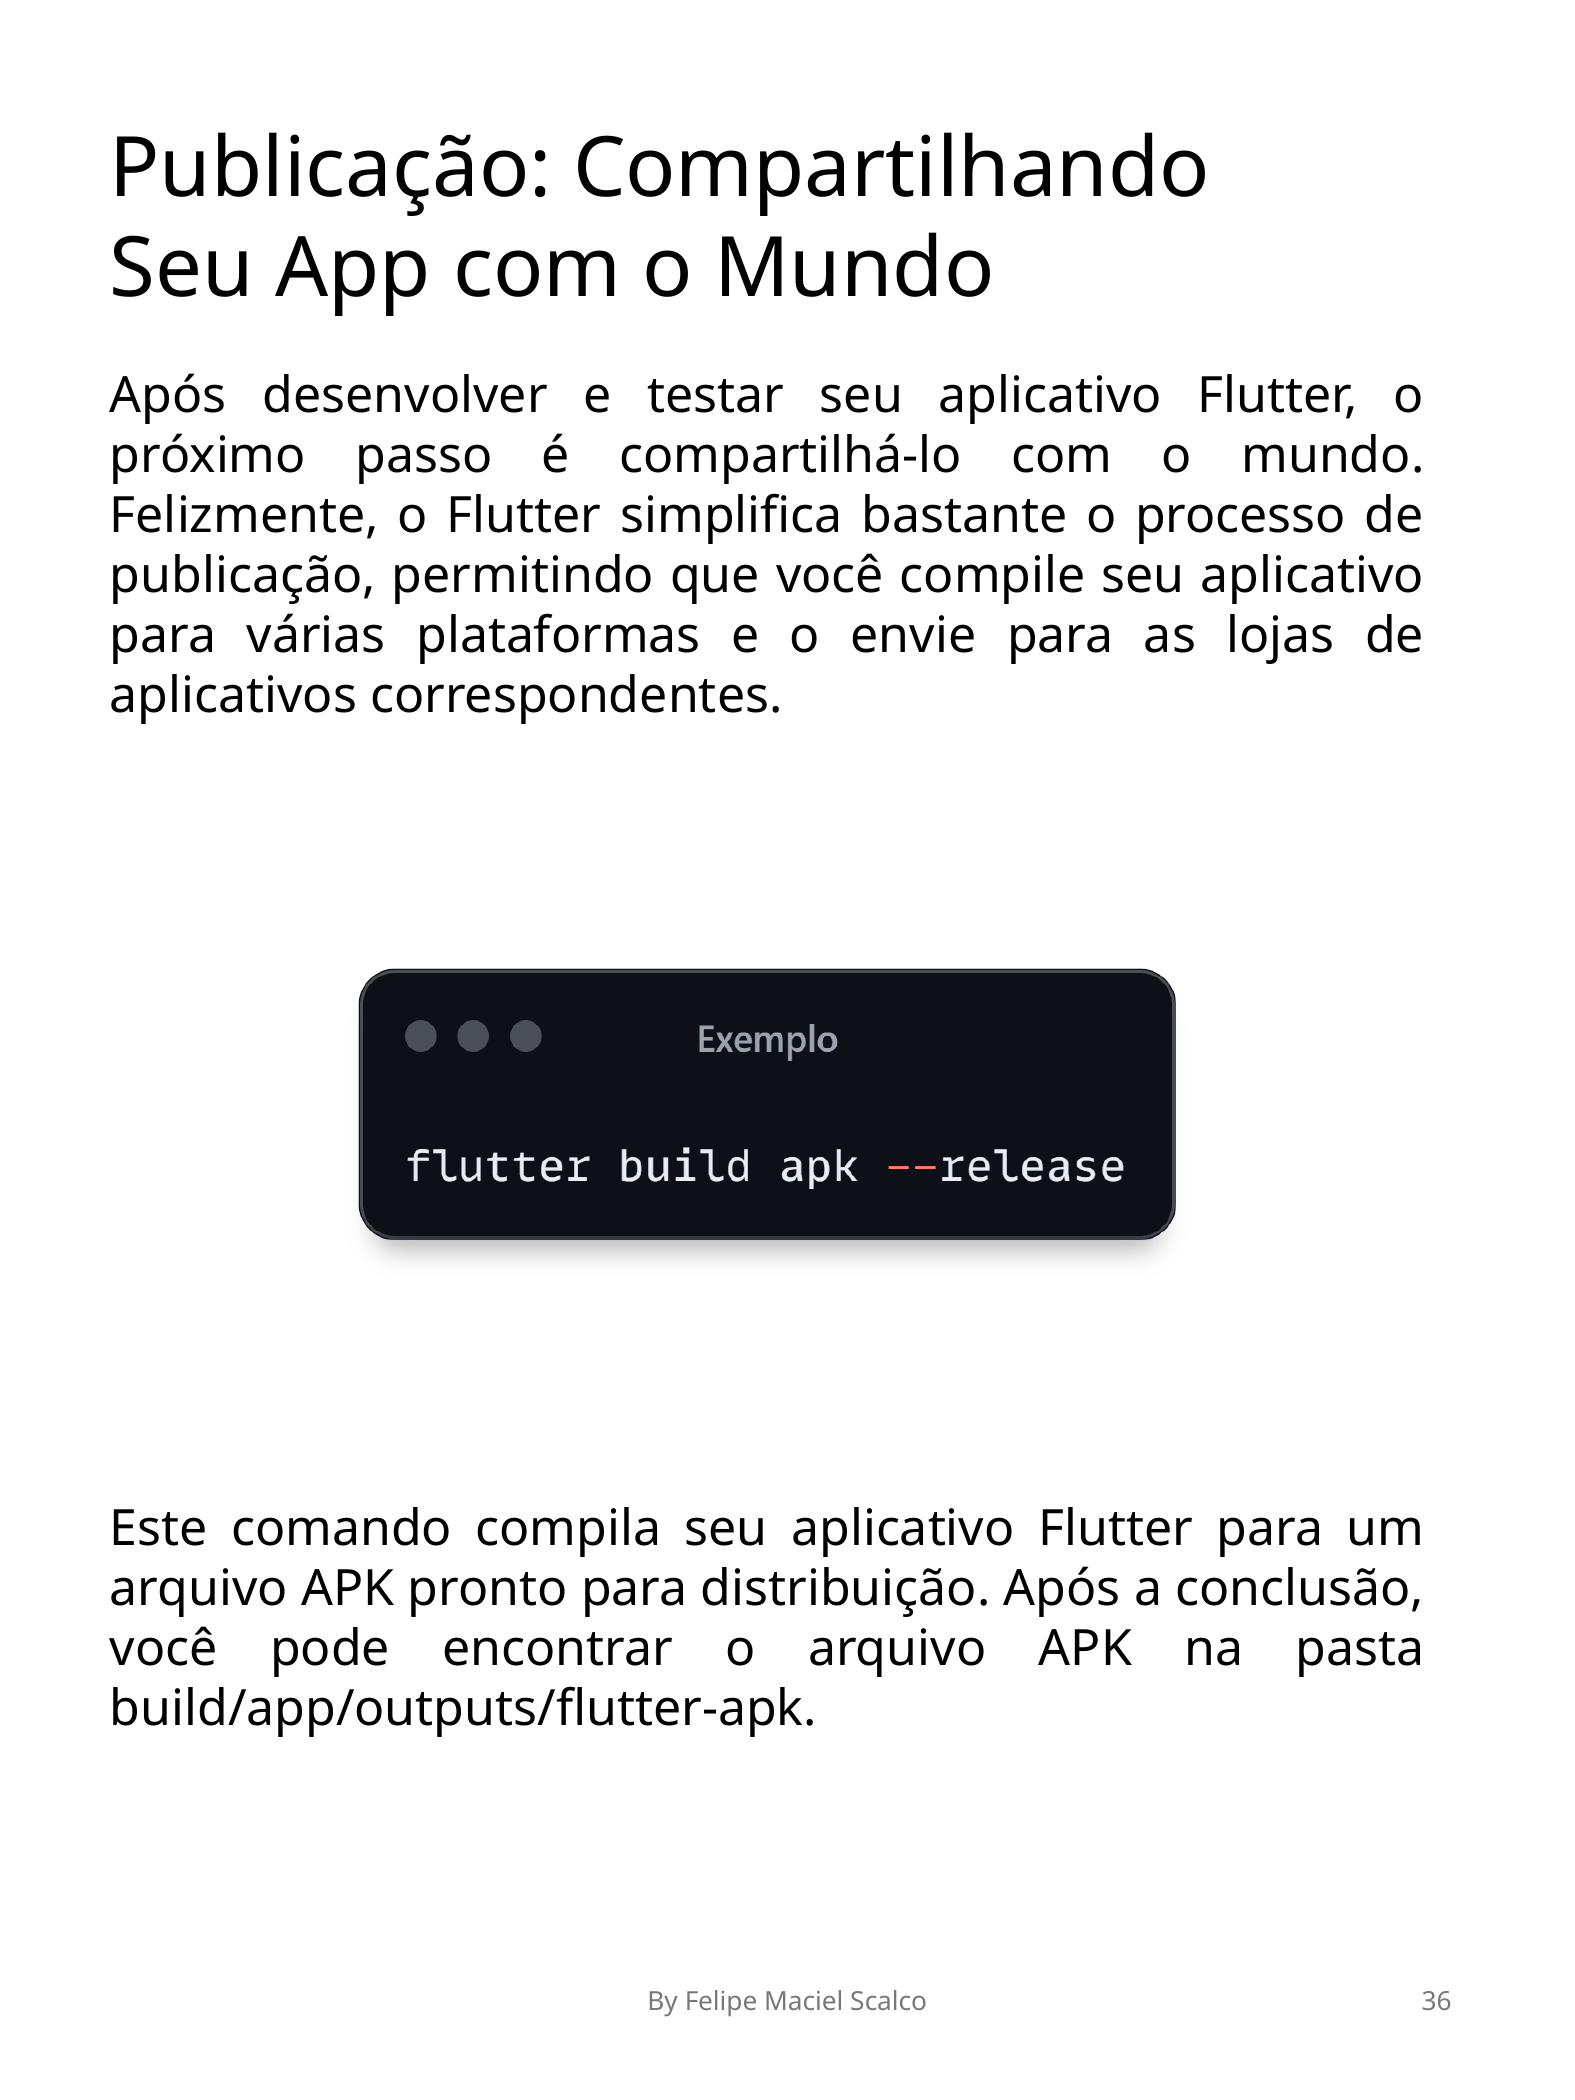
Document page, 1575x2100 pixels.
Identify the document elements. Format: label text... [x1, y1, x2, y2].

footer By Felipe Maciel Scalco [521, 1946, 1054, 2059]
text_box Este comando compila seu aplicativo Flutter para um arquivo APK pronto para distribuição. Após a conclusão, você pode encontrar o arquivo APK na pasta build/app/outputs/flutter-apk. [94, 1487, 1440, 1743]
text_box Publicação: Compartilhando Seu App com o Mundo [94, 105, 1310, 321]
text_box Após desenvolver e testar seu aplicativo Flutter, o próximo passo é compartilhá-lo com o mundo. Felizmente, o Flutter simplifica bastante o processo de publicação, permitindo que você compile seu aplicativo para várias plataformas e o envie para as lojas de aplicativos correspondentes. [94, 354, 1440, 790]
picture [0, 840, 1556, 1367]
slide_number 36 [1112, 1946, 1467, 2059]
